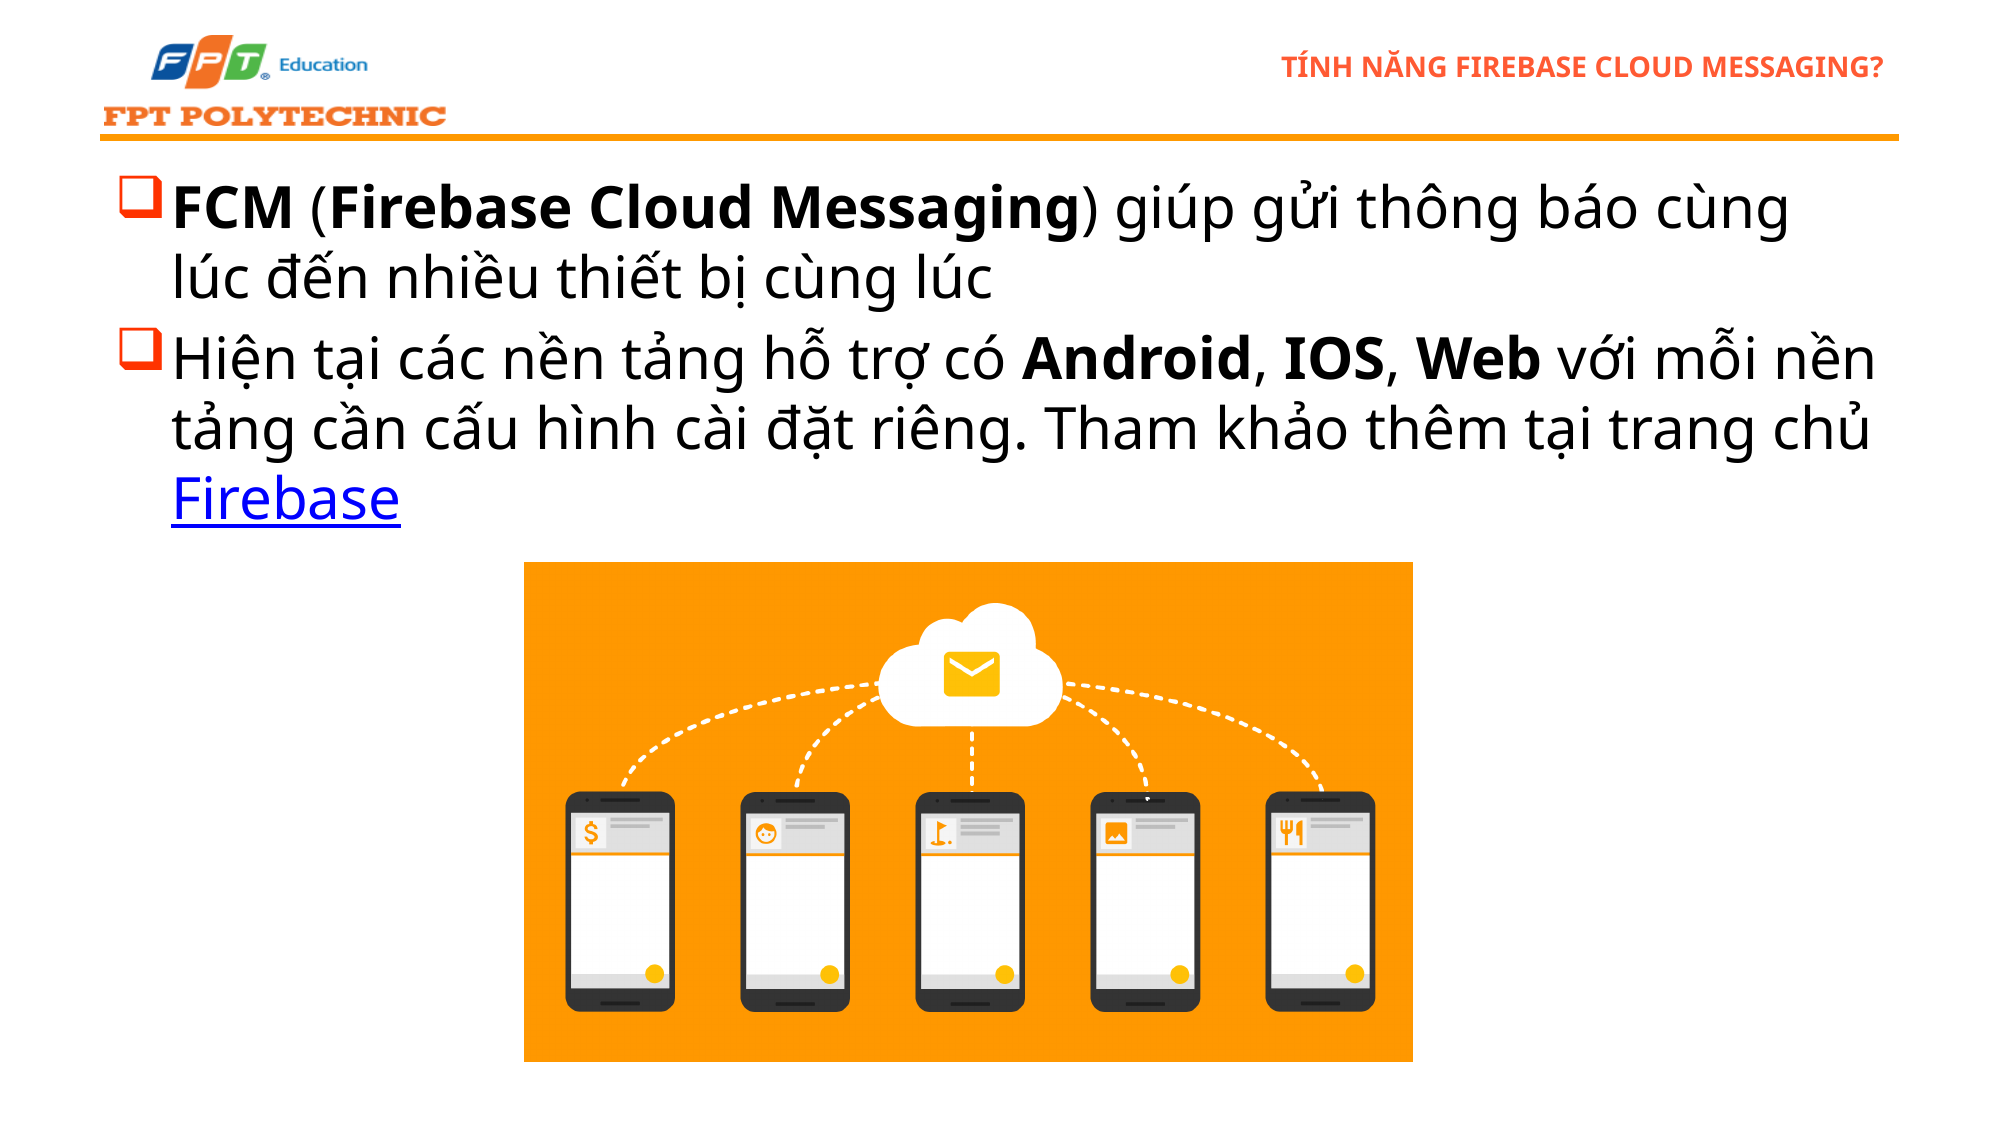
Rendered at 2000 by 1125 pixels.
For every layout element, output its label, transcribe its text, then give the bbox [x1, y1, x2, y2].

list FCM (Firebase Cloud Messaging) giúp gửi thông báo cùng lúc đến nhiều thiết bị cùng lúc Hiện tại các nền tảng hỗ trợ có Android, IOS, Web với mỗi nền tảng cần cấu hình cài đặt riêng. Tham khảo thêm tại trang chủ Firebase [99, 162, 1900, 1005]
picture [524, 562, 1413, 1062]
picture [104, 35, 450, 126]
title Tính năng firebase cloud messaging? [449, 45, 1900, 126]
